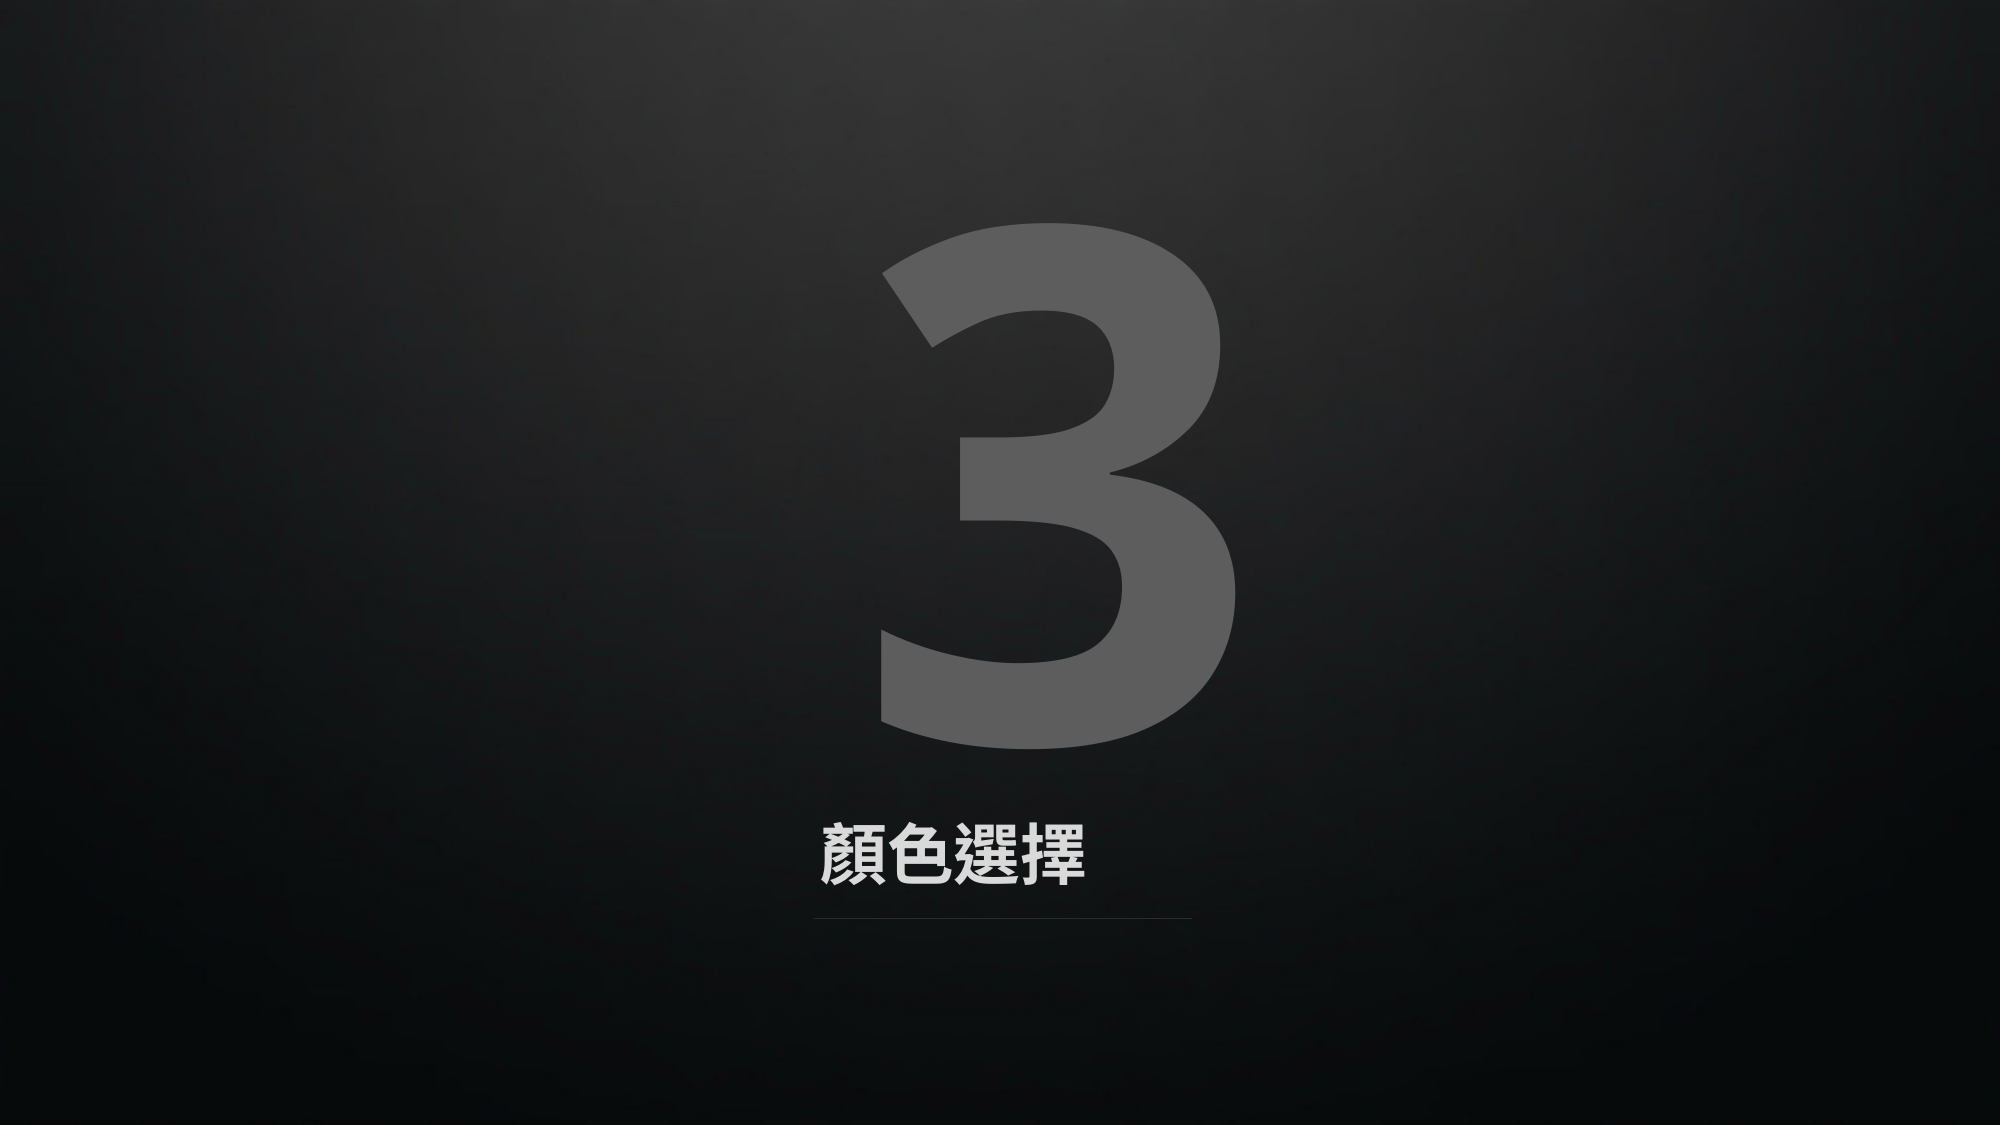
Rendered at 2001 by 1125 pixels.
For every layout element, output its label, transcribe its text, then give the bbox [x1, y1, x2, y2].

text_box 3 [839, 18, 1201, 805]
picture [0, 0, 2000, 1125]
text_box 顏色選擇 [805, 805, 1201, 901]
